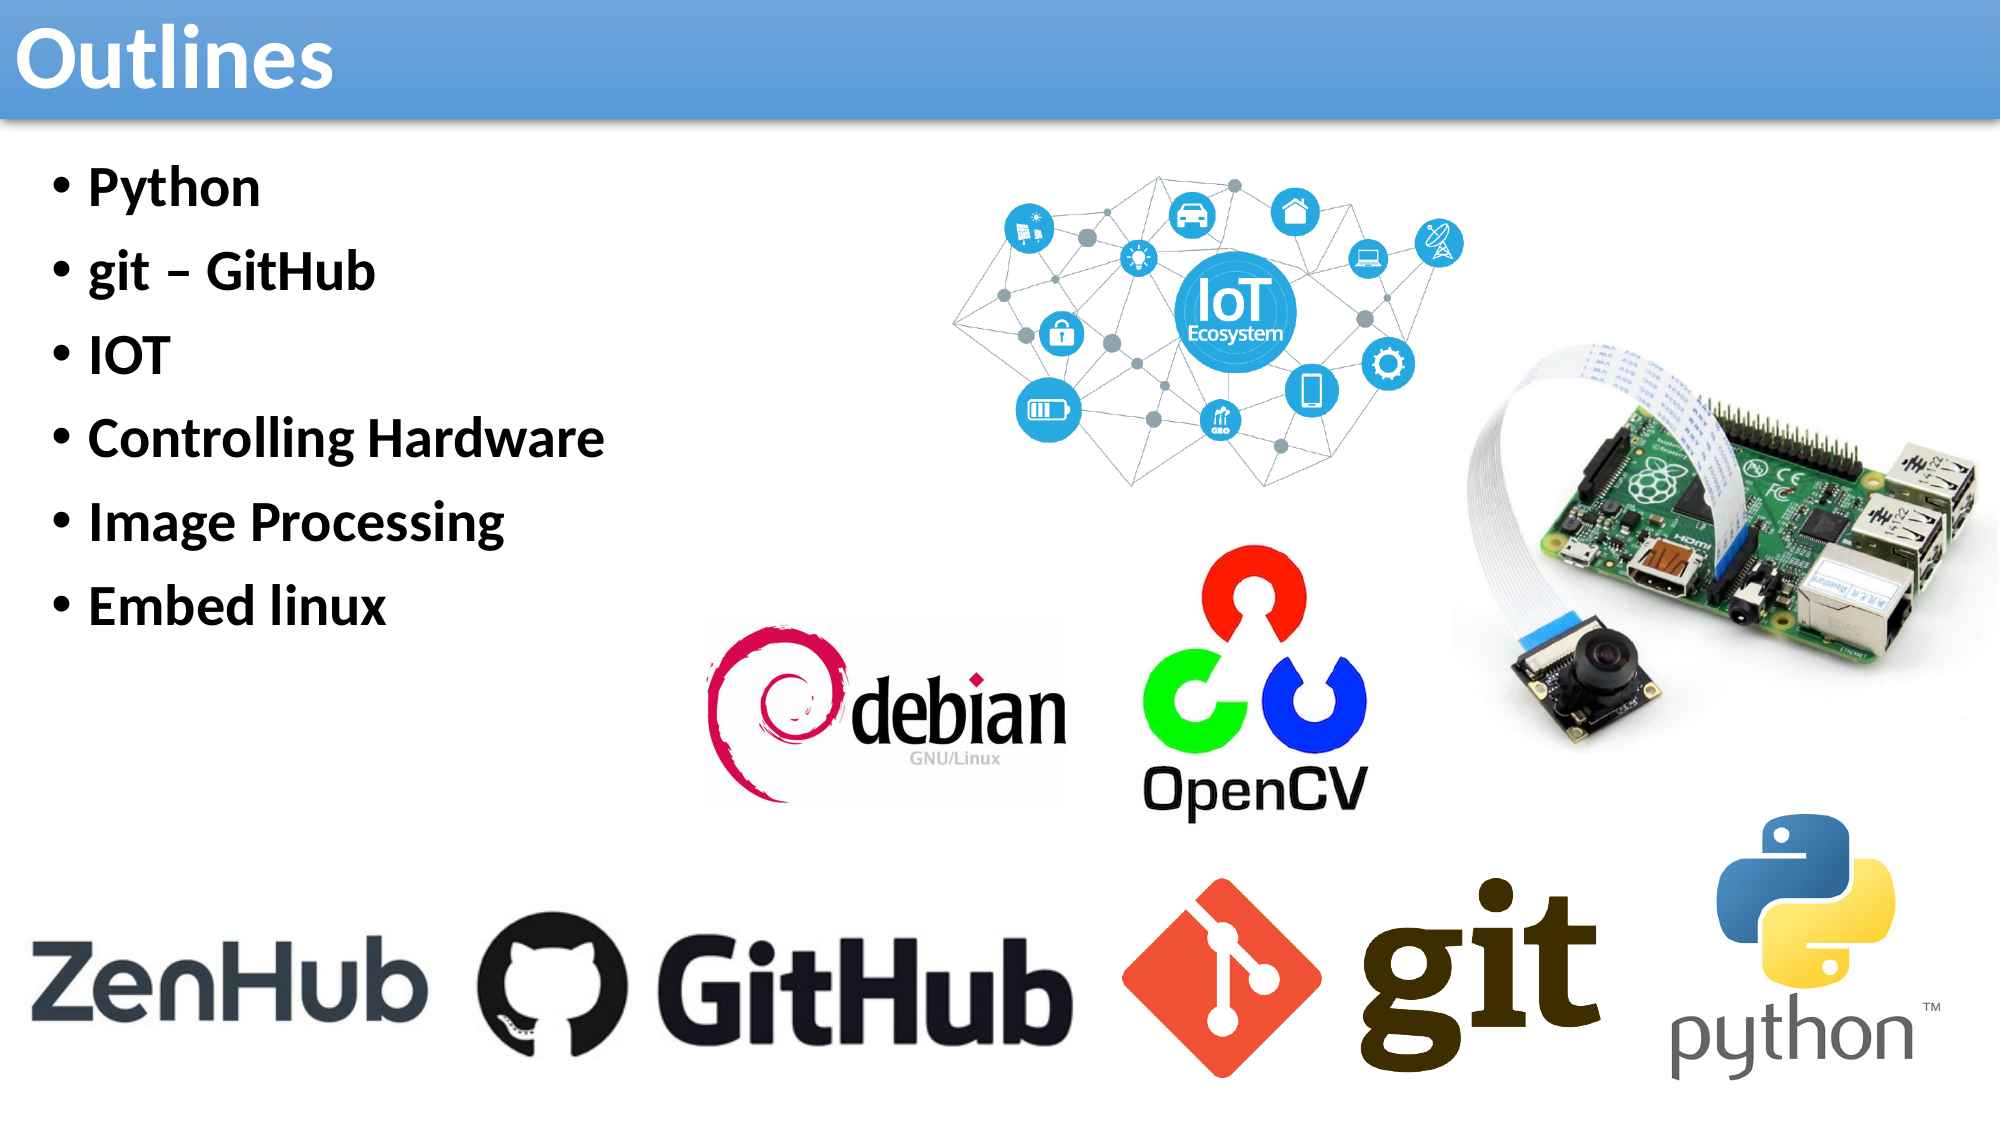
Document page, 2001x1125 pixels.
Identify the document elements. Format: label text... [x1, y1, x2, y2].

picture [25, 915, 441, 1053]
picture [1122, 878, 1601, 1079]
picture [1604, 808, 1987, 1092]
list Python git – GitHub IOT Controlling Hardware Image Processing Embed linux [36, 149, 1762, 863]
picture [928, 138, 1998, 754]
text_box Outlines [0, 0, 2000, 119]
picture [1134, 537, 1380, 839]
picture [693, 561, 1079, 863]
picture [450, 886, 1113, 1082]
